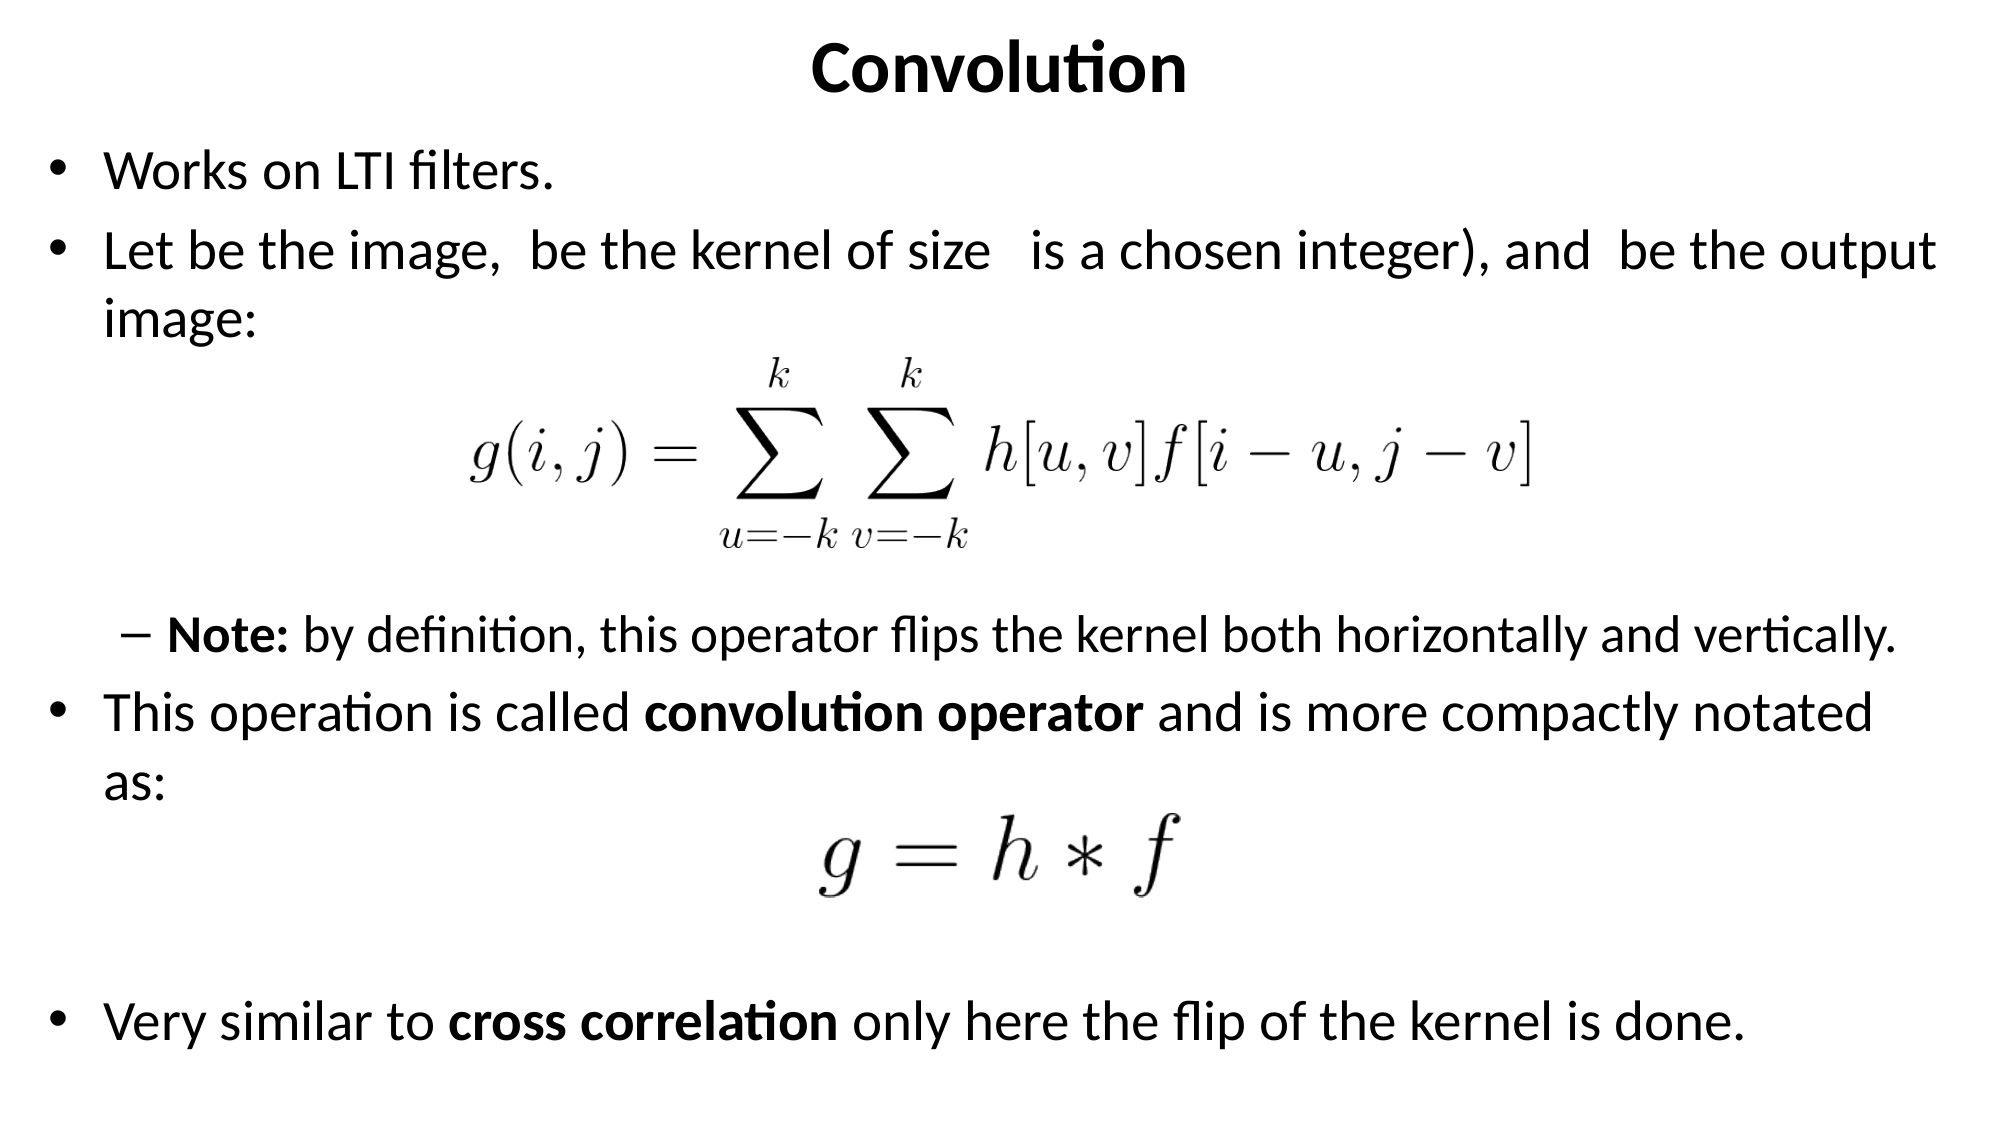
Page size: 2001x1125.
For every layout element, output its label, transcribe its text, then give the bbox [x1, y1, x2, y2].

title Convolution [33, 0, 1967, 125]
picture [470, 357, 1530, 548]
picture [819, 813, 1181, 899]
